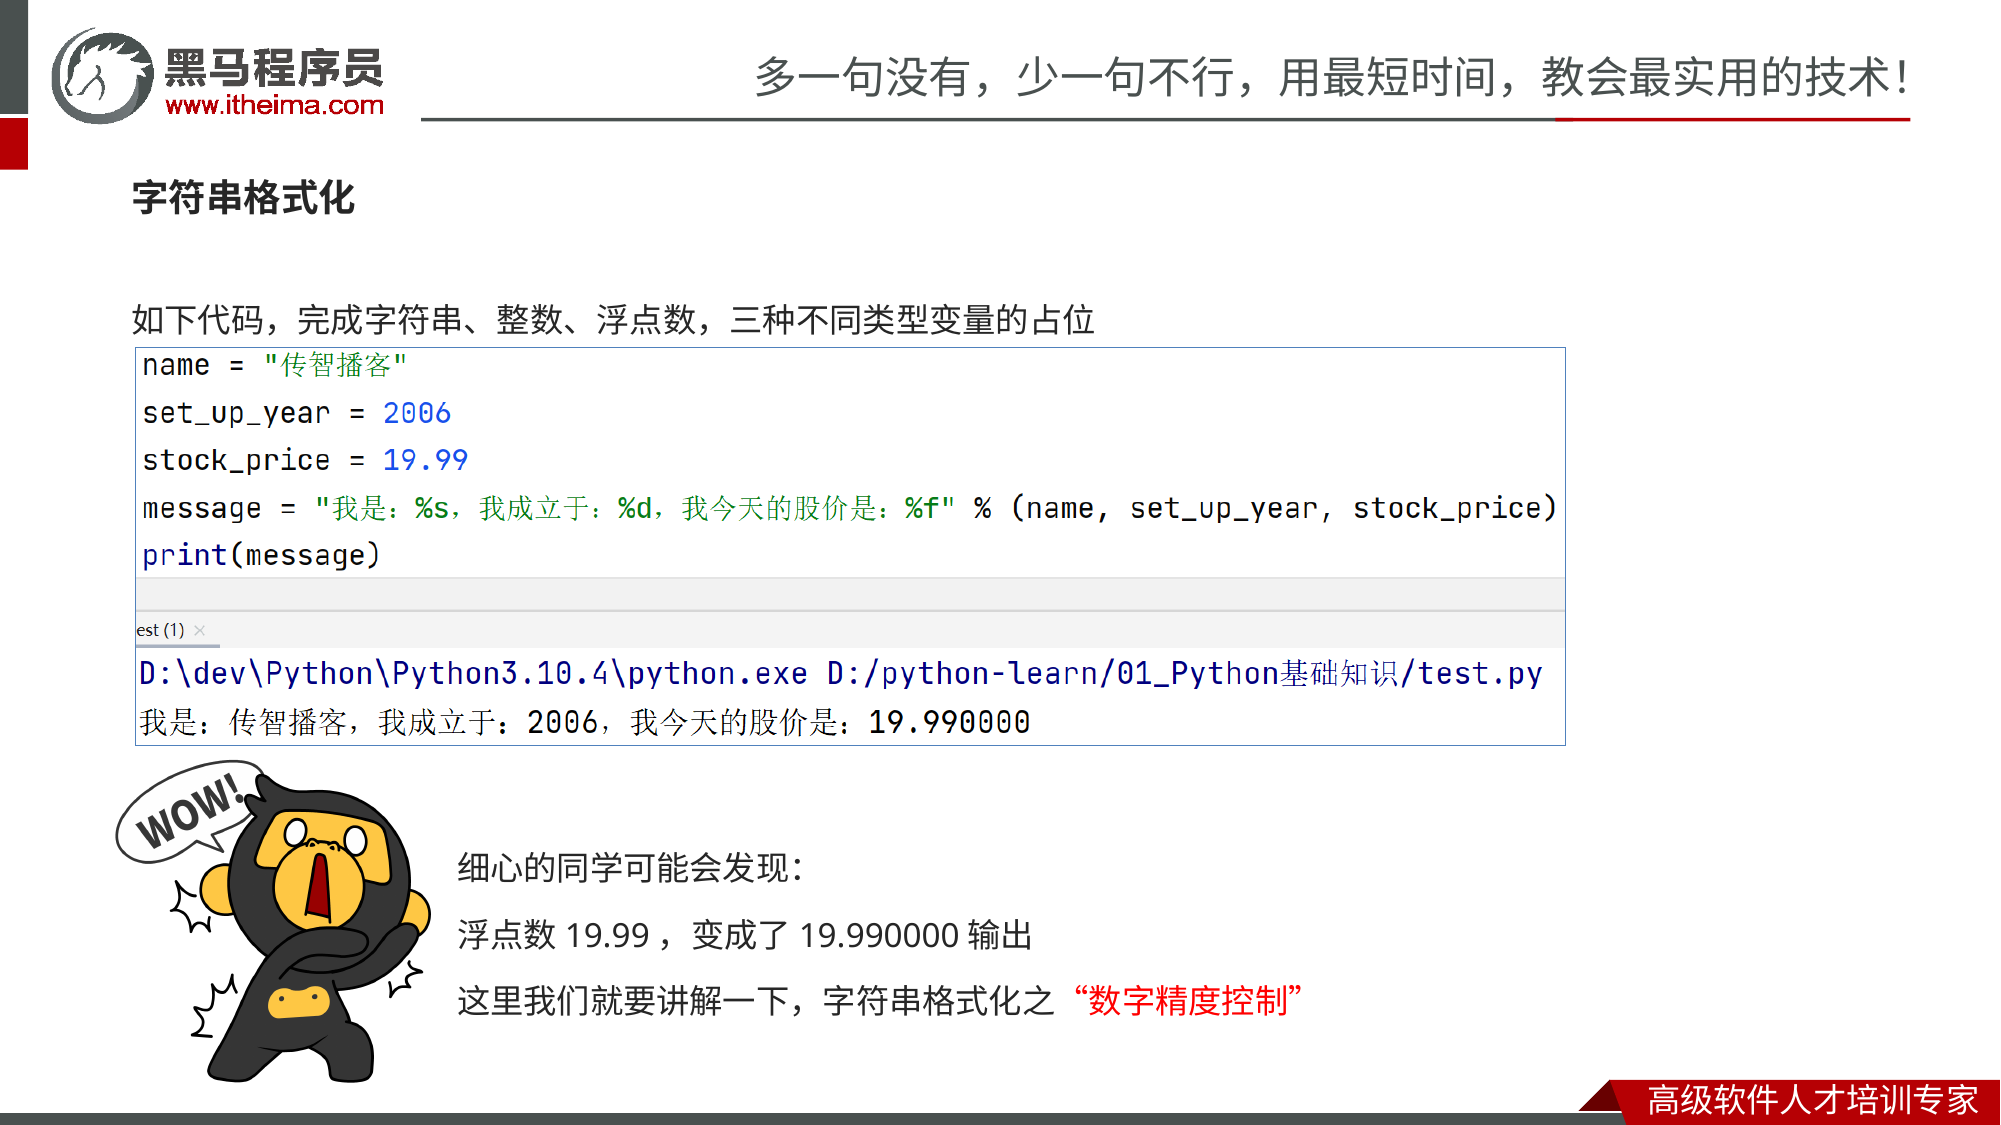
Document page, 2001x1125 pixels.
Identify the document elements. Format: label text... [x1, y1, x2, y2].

picture [99, 347, 1566, 1089]
list 如下代码，完成字符串、整数、浮点数，三种不同类型变量的占位 [116, 271, 1872, 964]
picture [50, 26, 384, 125]
text_box 细心的同学可能会发现： 浮点数19.99，变成了19.990000输出 这里我们就要讲解一下，字符串格式化之“数字精度控制” [446, 820, 1683, 1060]
list 字符串格式化 [116, 154, 1872, 239]
